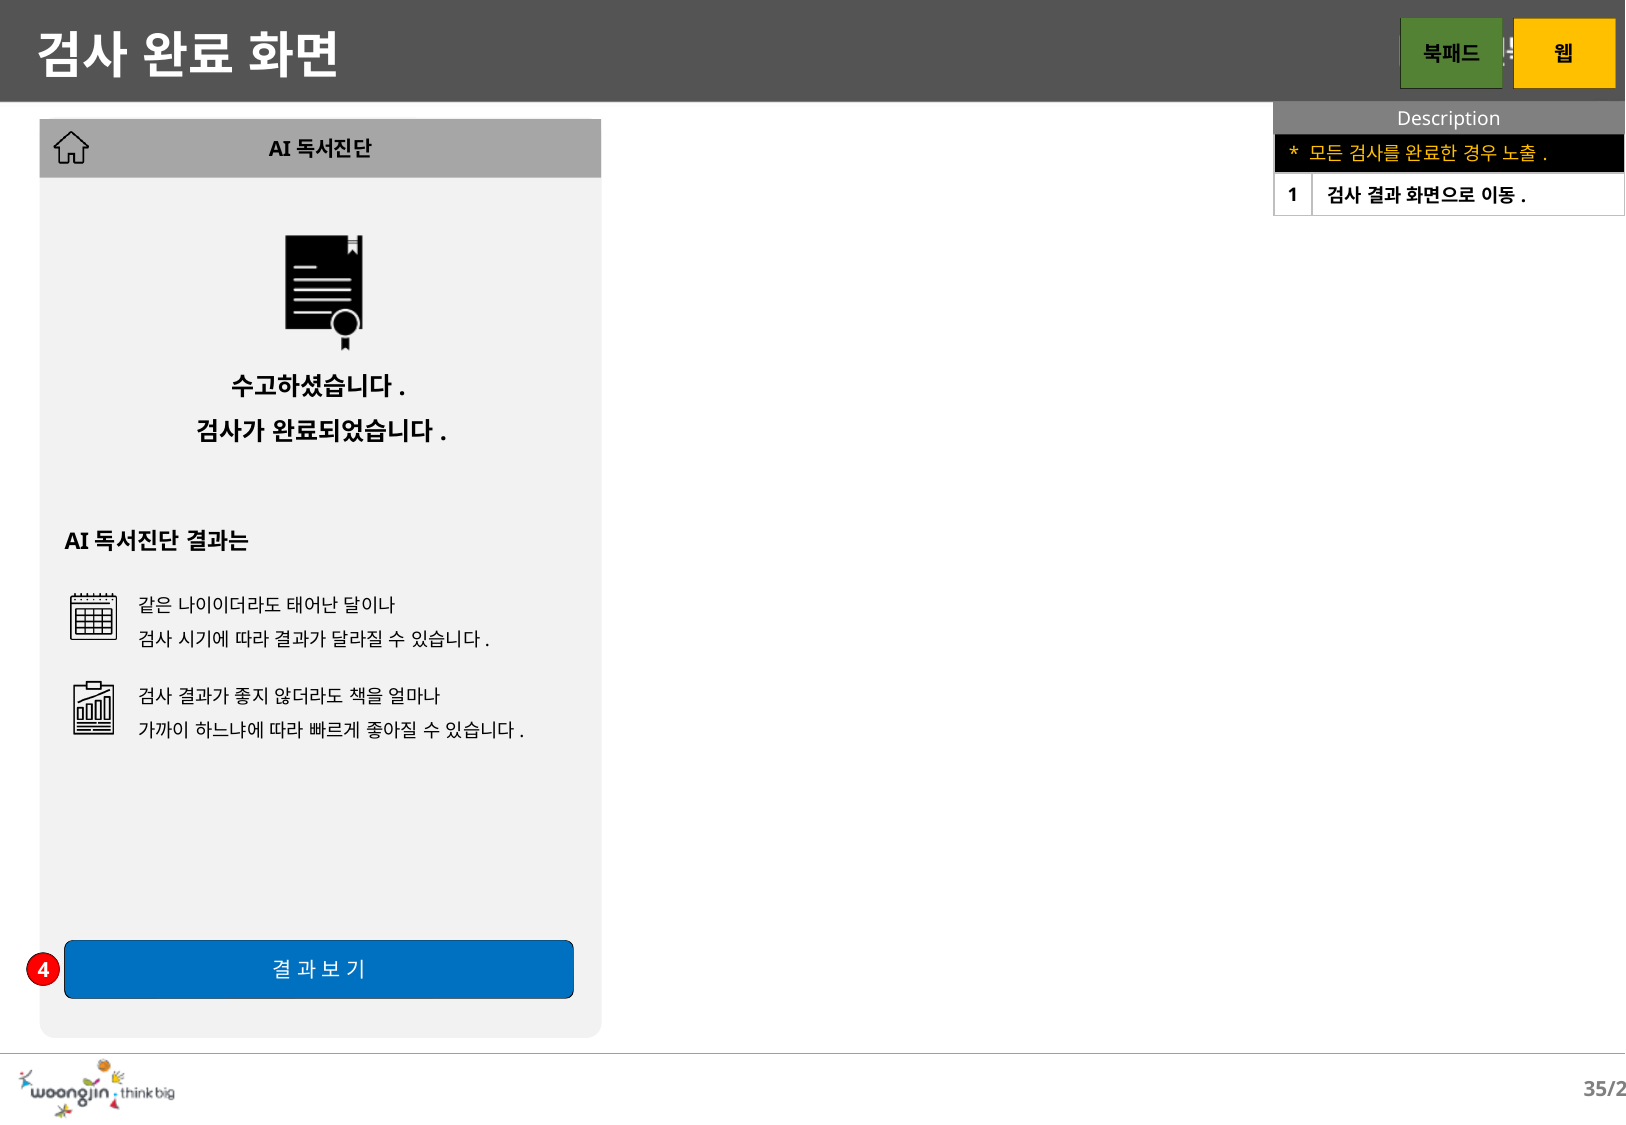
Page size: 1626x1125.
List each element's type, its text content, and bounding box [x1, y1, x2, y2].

text_box 결 과 보 기 [65, 940, 574, 999]
table_header * 모든 검사를 완료한 경우 노출. [1275, 135, 1624, 172]
text_box 북패드 [1400, 18, 1503, 89]
text_box [38, 128, 603, 1039]
text_box 수고하셨습니다. 검사가 완료되었습니다. [41, 354, 603, 447]
text_box AI독서진단 결과는 [63, 521, 386, 561]
text_box 4 [27, 953, 60, 986]
picture [0, 1054, 1625, 1125]
text_box AI독서진단 [39, 118, 602, 179]
title 검사 완료 화면 [24, 10, 1395, 97]
picture [0, 0, 1625, 1053]
table_cell 1 [1275, 174, 1311, 215]
text_box 검사 결과가 좋지 않더라도 책을 얼마나 가까이 하느냐에 따라 빠르게 좋아질 수 있습니다. [134, 674, 585, 741]
text_box 같은 나이이더라도 태어난 달이나 검사 시기에 따라 결과가 달라질 수 있습니다. [134, 583, 585, 650]
table_cell 검사 결과 화면으로 이동. [1313, 174, 1624, 215]
text_box Description [1272, 101, 1625, 135]
text_box 웹 [1513, 18, 1616, 89]
